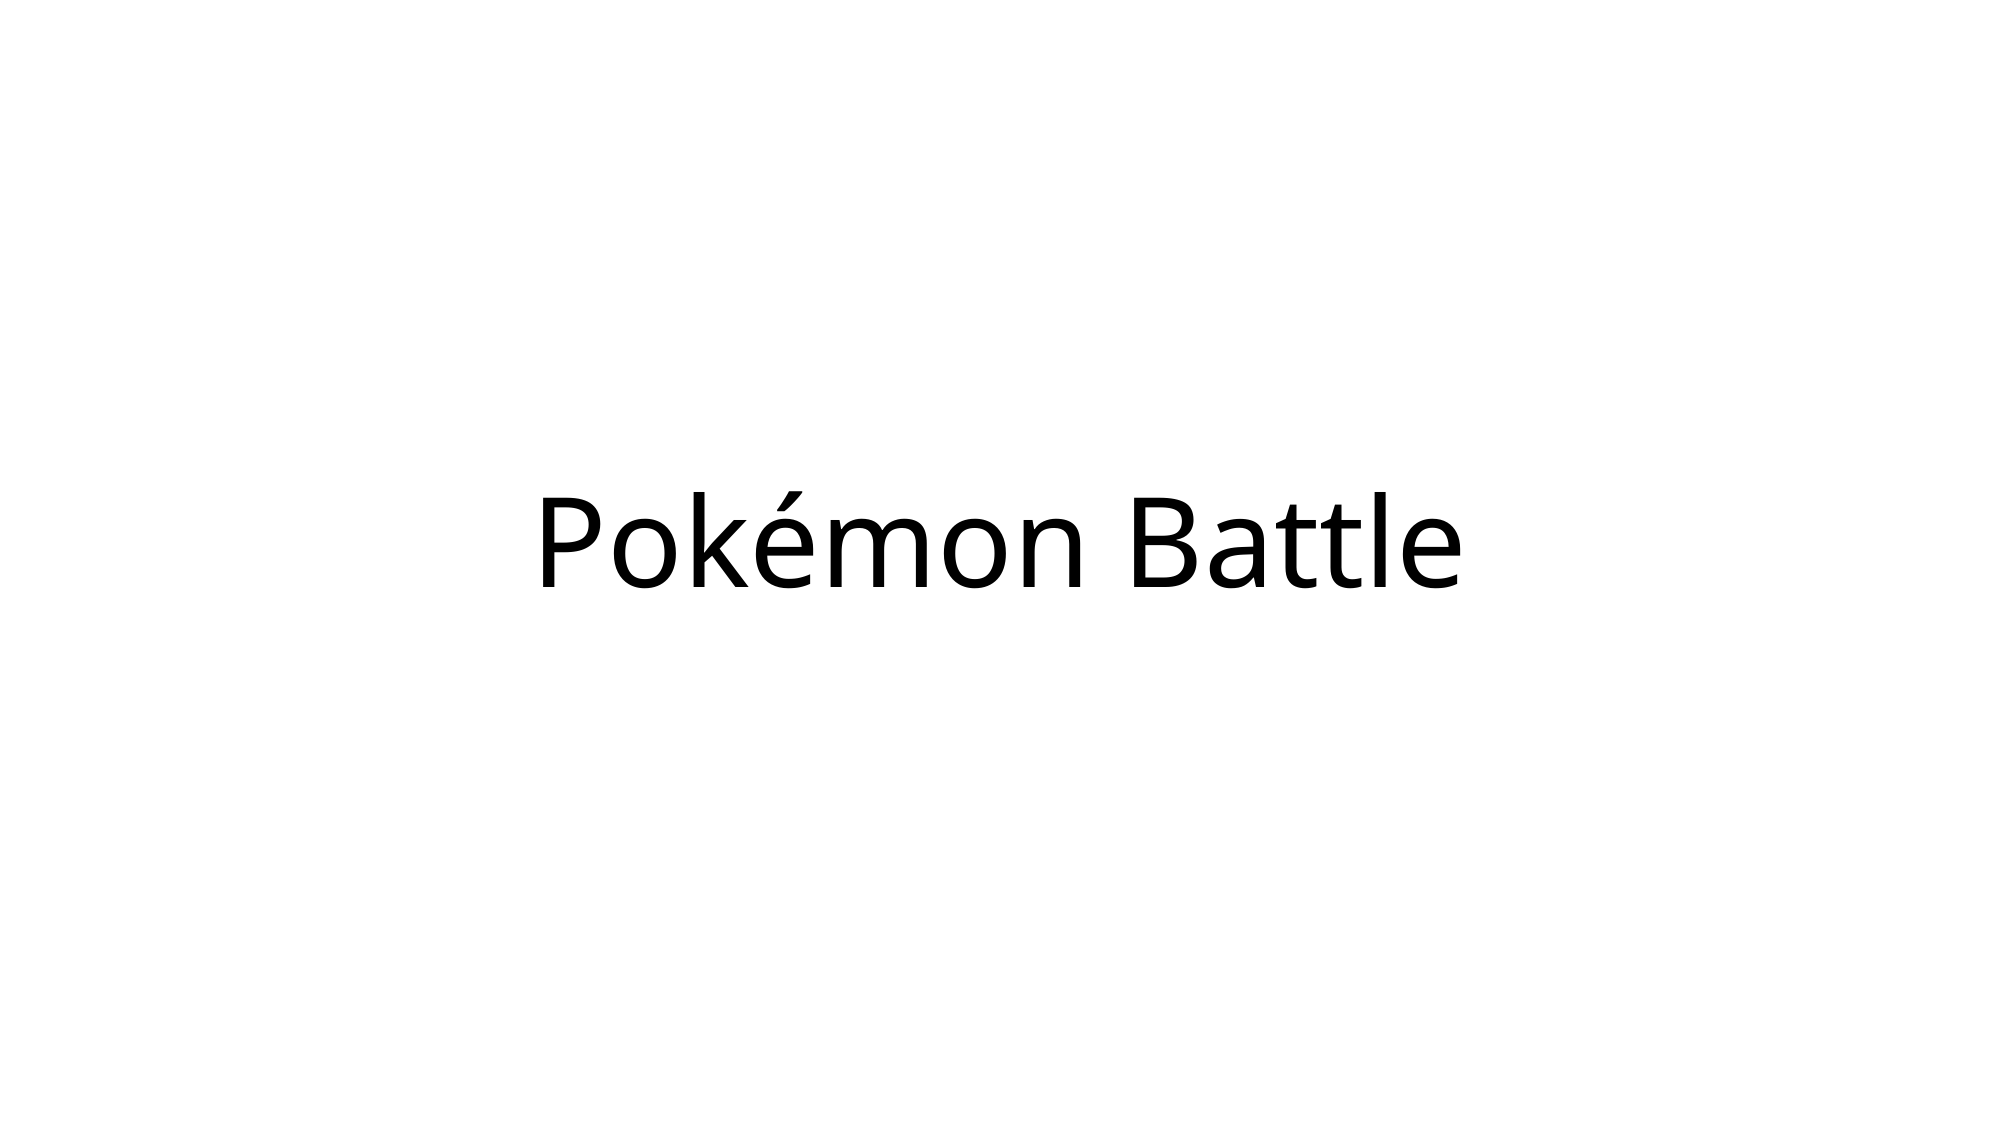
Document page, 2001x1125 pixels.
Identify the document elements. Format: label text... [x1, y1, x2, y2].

title Pokémon Battle [249, 230, 1750, 622]
